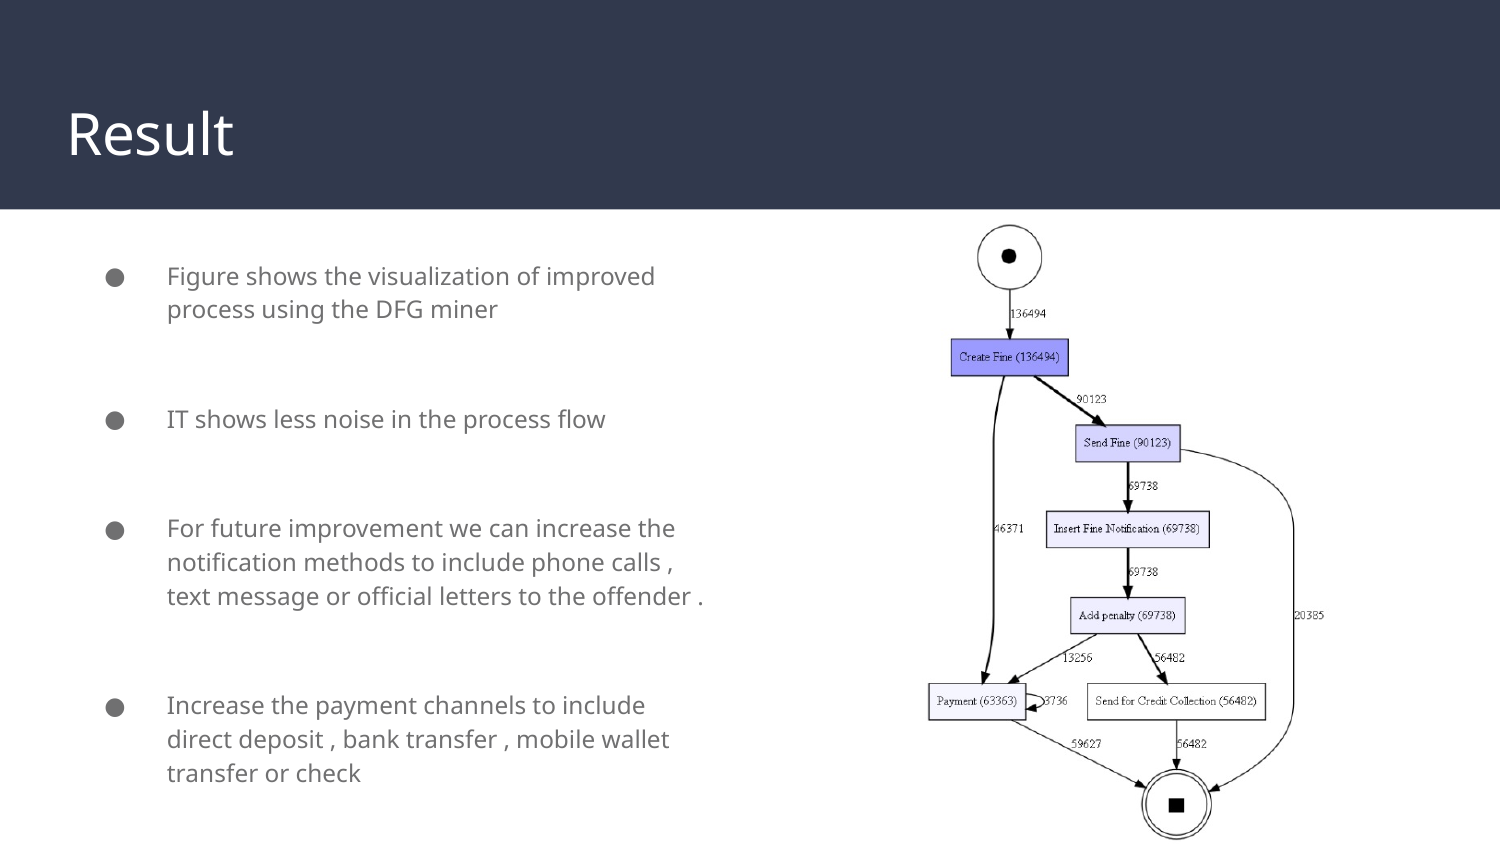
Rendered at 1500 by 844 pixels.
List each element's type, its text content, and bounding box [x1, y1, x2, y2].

title Result [51, 82, 1449, 185]
list Figure shows the visualization of improved process using the DFG miner IT shows less noise in the process flow For future improvement we can increase the notification methods to include phone calls , text message or official letters to the offender . Increase the payment channels to include direct deposit , bank transfer , mobile wallet transfer or check [51, 241, 721, 814]
picture [850, 224, 1450, 844]
